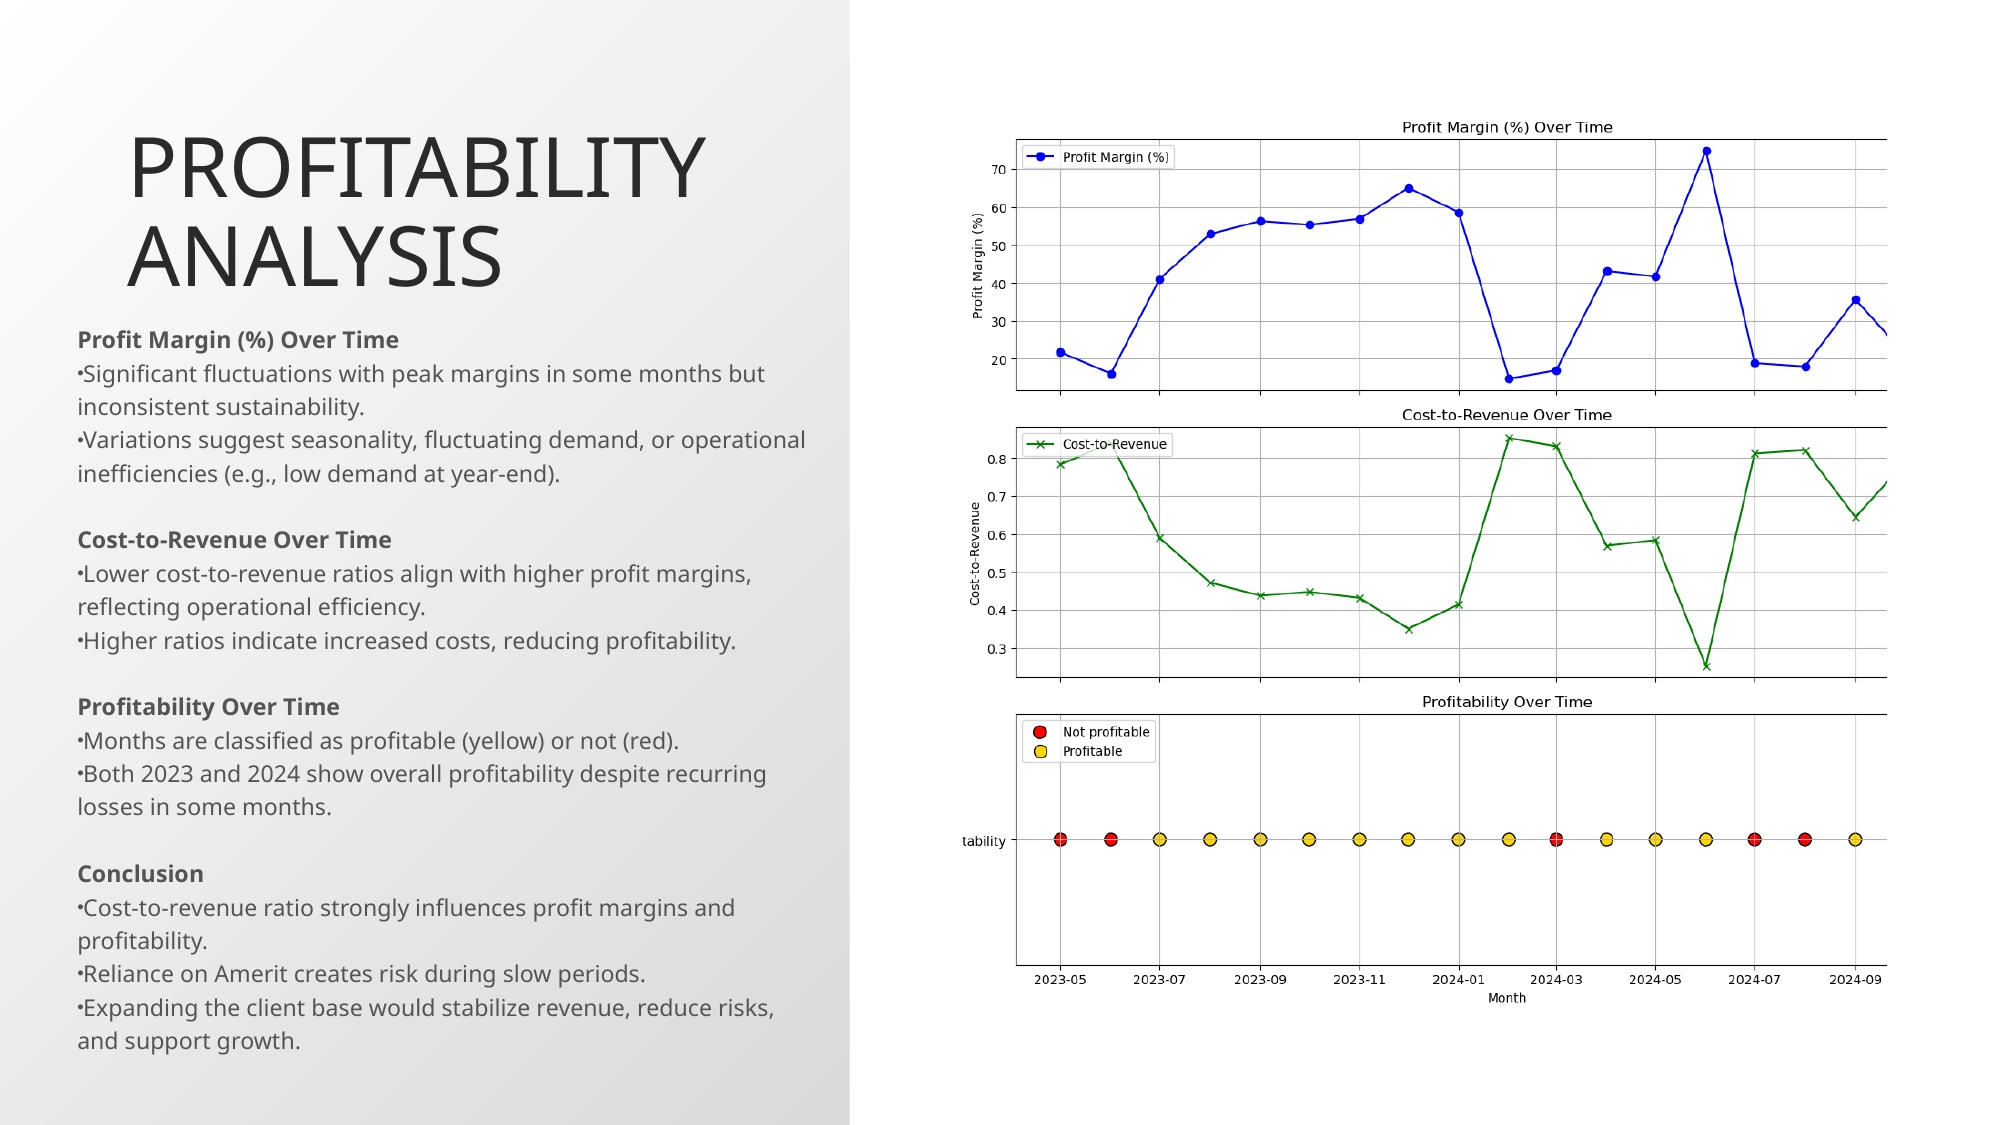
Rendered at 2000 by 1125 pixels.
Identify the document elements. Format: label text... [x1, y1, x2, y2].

title Profitability analysis [112, 112, 750, 312]
picture [962, 112, 1888, 1013]
list Profit Margin (%) Over Time Significant fluctuations with peak margins in some months but inconsistent sustainability. Variations suggest seasonality, fluctuating demand, or operational inefficiencies (e.g., low demand at year-end). Cost-to-Revenue Over Time Lower cost-to-revenue ratios align with higher profit margins, reflecting operational efficiency. Higher ratios indicate increased costs, reducing profitability. Profitability Over Time Months are classified as profitable (yellow) or not (red). Both 2023 and 2024 show overall profitability despite recurring losses in some months. Conclusion Cost-to-revenue ratio strongly influences profit margins and profitability. Reliance on Amerit creates risk during slow periods. Expanding the client base would stabilize revenue, reduce risks, and support growth. [62, 312, 825, 1063]
